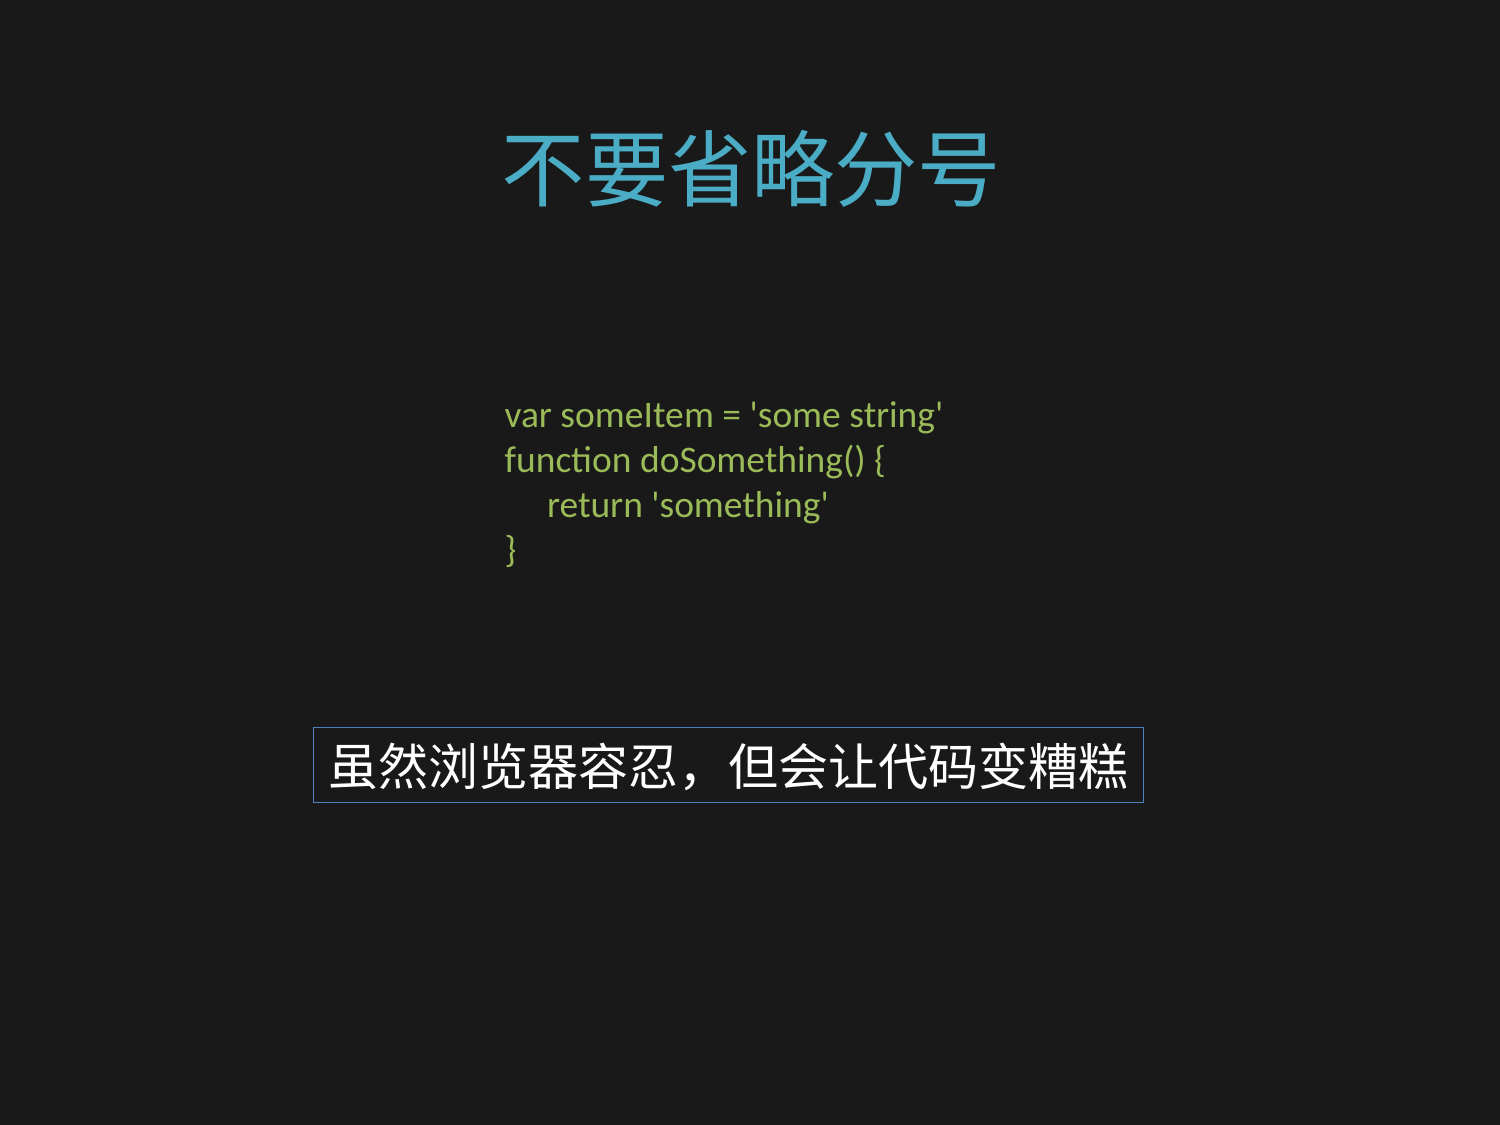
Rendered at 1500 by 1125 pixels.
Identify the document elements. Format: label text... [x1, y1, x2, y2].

text_box var someItem = 'some string' function doSomething() { return 'something' } [489, 383, 968, 578]
title 不要省略分号 [102, 42, 1402, 291]
text_box 虽然浏览器容忍，但会让代码变糟糕 [313, 727, 1144, 803]
